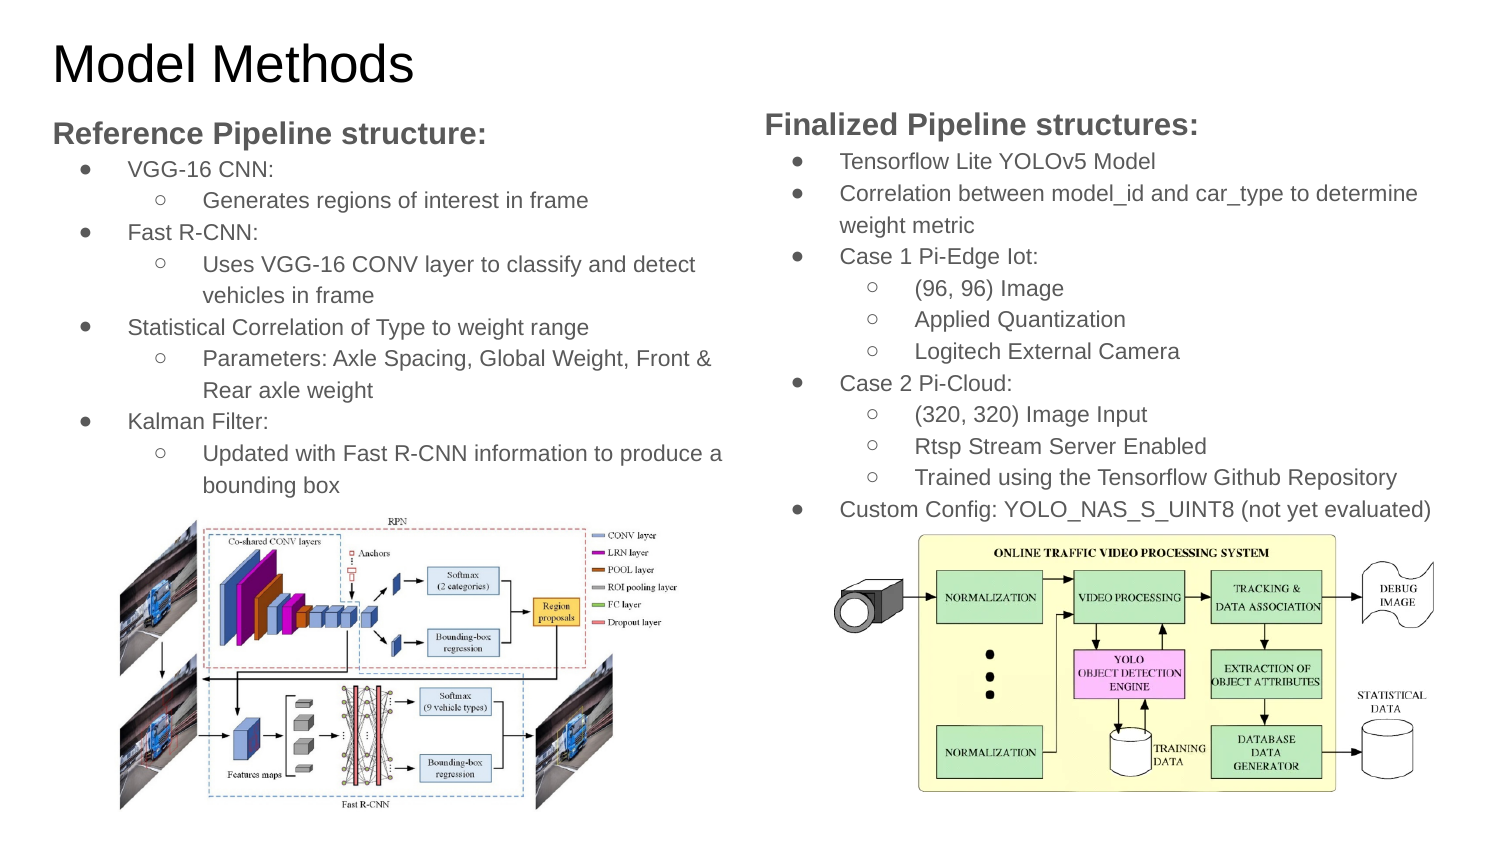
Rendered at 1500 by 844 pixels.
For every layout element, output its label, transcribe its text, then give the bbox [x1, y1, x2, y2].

picture [827, 529, 1446, 806]
list Finalized Pipeline structures: Tensorflow Lite YOLOv5 Model Correlation between model_id and car_type to determine weight metric Case 1 Pi-Edge Iot: (96, 96) Image Applied Quantization Logitech External Camera Case 2 Pi-Cloud: (320, 320) Image Input Rtsp Stream Server Enabled Trained using the Tensorflow Github Repository Custom Config: YOLO_NAS_S_UINT8 (not yet evaluated) [749, 92, 1462, 558]
title Model Methods [37, 14, 587, 92]
picture [106, 517, 682, 817]
list Reference Pipeline structure: VGG-16 CNN: Generates regions of interest in frame Fast R-CNN: Uses VGG-16 CONV layer to classify and detect vehicles in frame Statistical Correlation of Type to weight range Parameters: Axle Spacing, Global Weight, Front & Rear axle weight Kalman Filter: Updated with Fast R-CNN information to produce a bounding box [37, 92, 749, 558]
